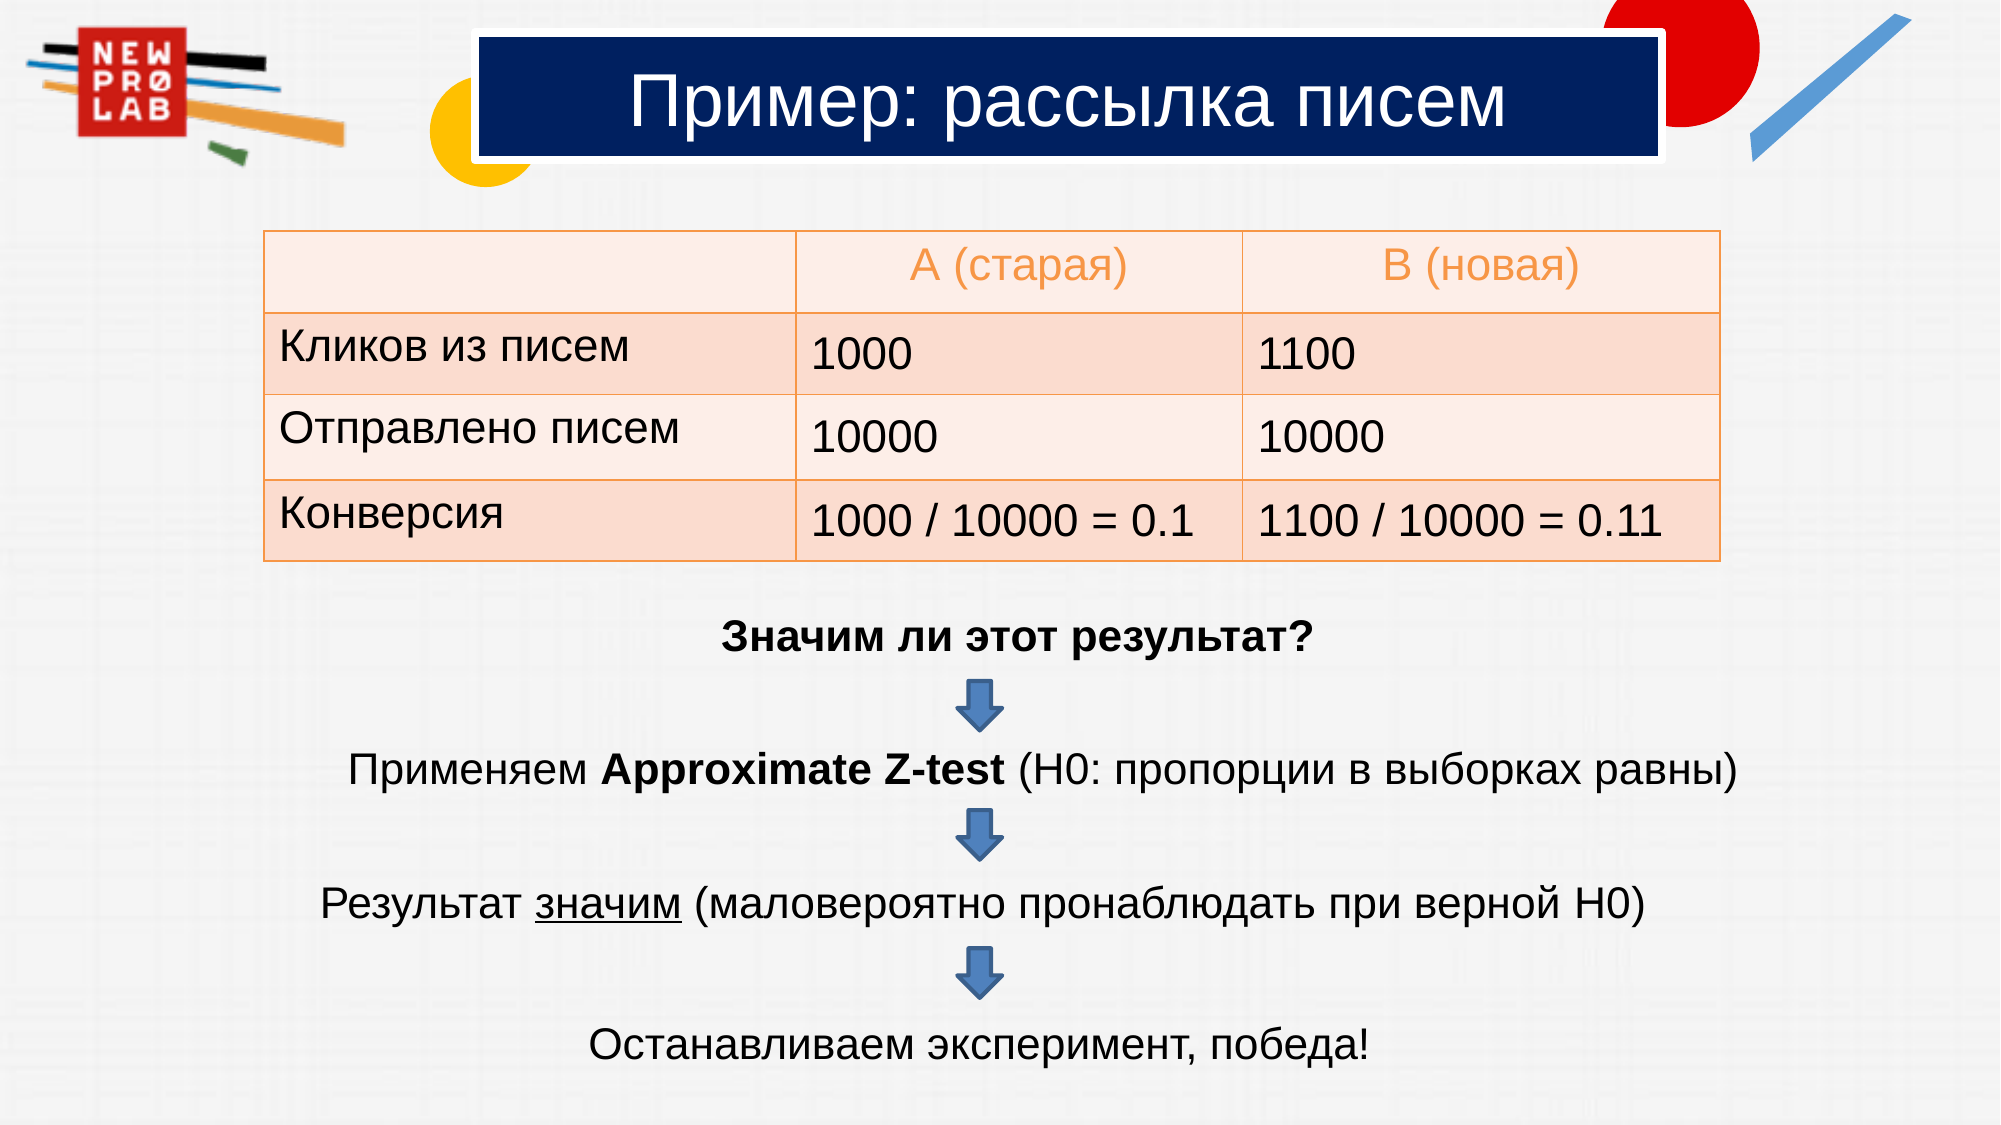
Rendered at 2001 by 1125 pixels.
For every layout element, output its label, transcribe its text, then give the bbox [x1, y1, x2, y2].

table_cell Отправлено писем [265, 395, 795, 479]
table_cell Конверсия [265, 481, 795, 560]
table_cell 1100 [1243, 314, 1719, 394]
table_cell 10000 [1243, 395, 1719, 479]
table_header A (старая) [797, 232, 1242, 312]
table_cell 1000 [797, 314, 1242, 394]
picture [0, 0, 2000, 1125]
table_cell 1000 / 10000 = 0.1 [797, 481, 1242, 560]
title Пример: рассылка писем [486, 50, 1652, 142]
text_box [222, 598, 1762, 1077]
table_cell 1100 / 10000 = 0.11 [1243, 481, 1719, 560]
table_header B (новая) [1243, 232, 1719, 312]
table_cell Кликов из писем [265, 314, 795, 394]
table_header [265, 232, 795, 312]
table_cell 10000 [797, 395, 1242, 479]
